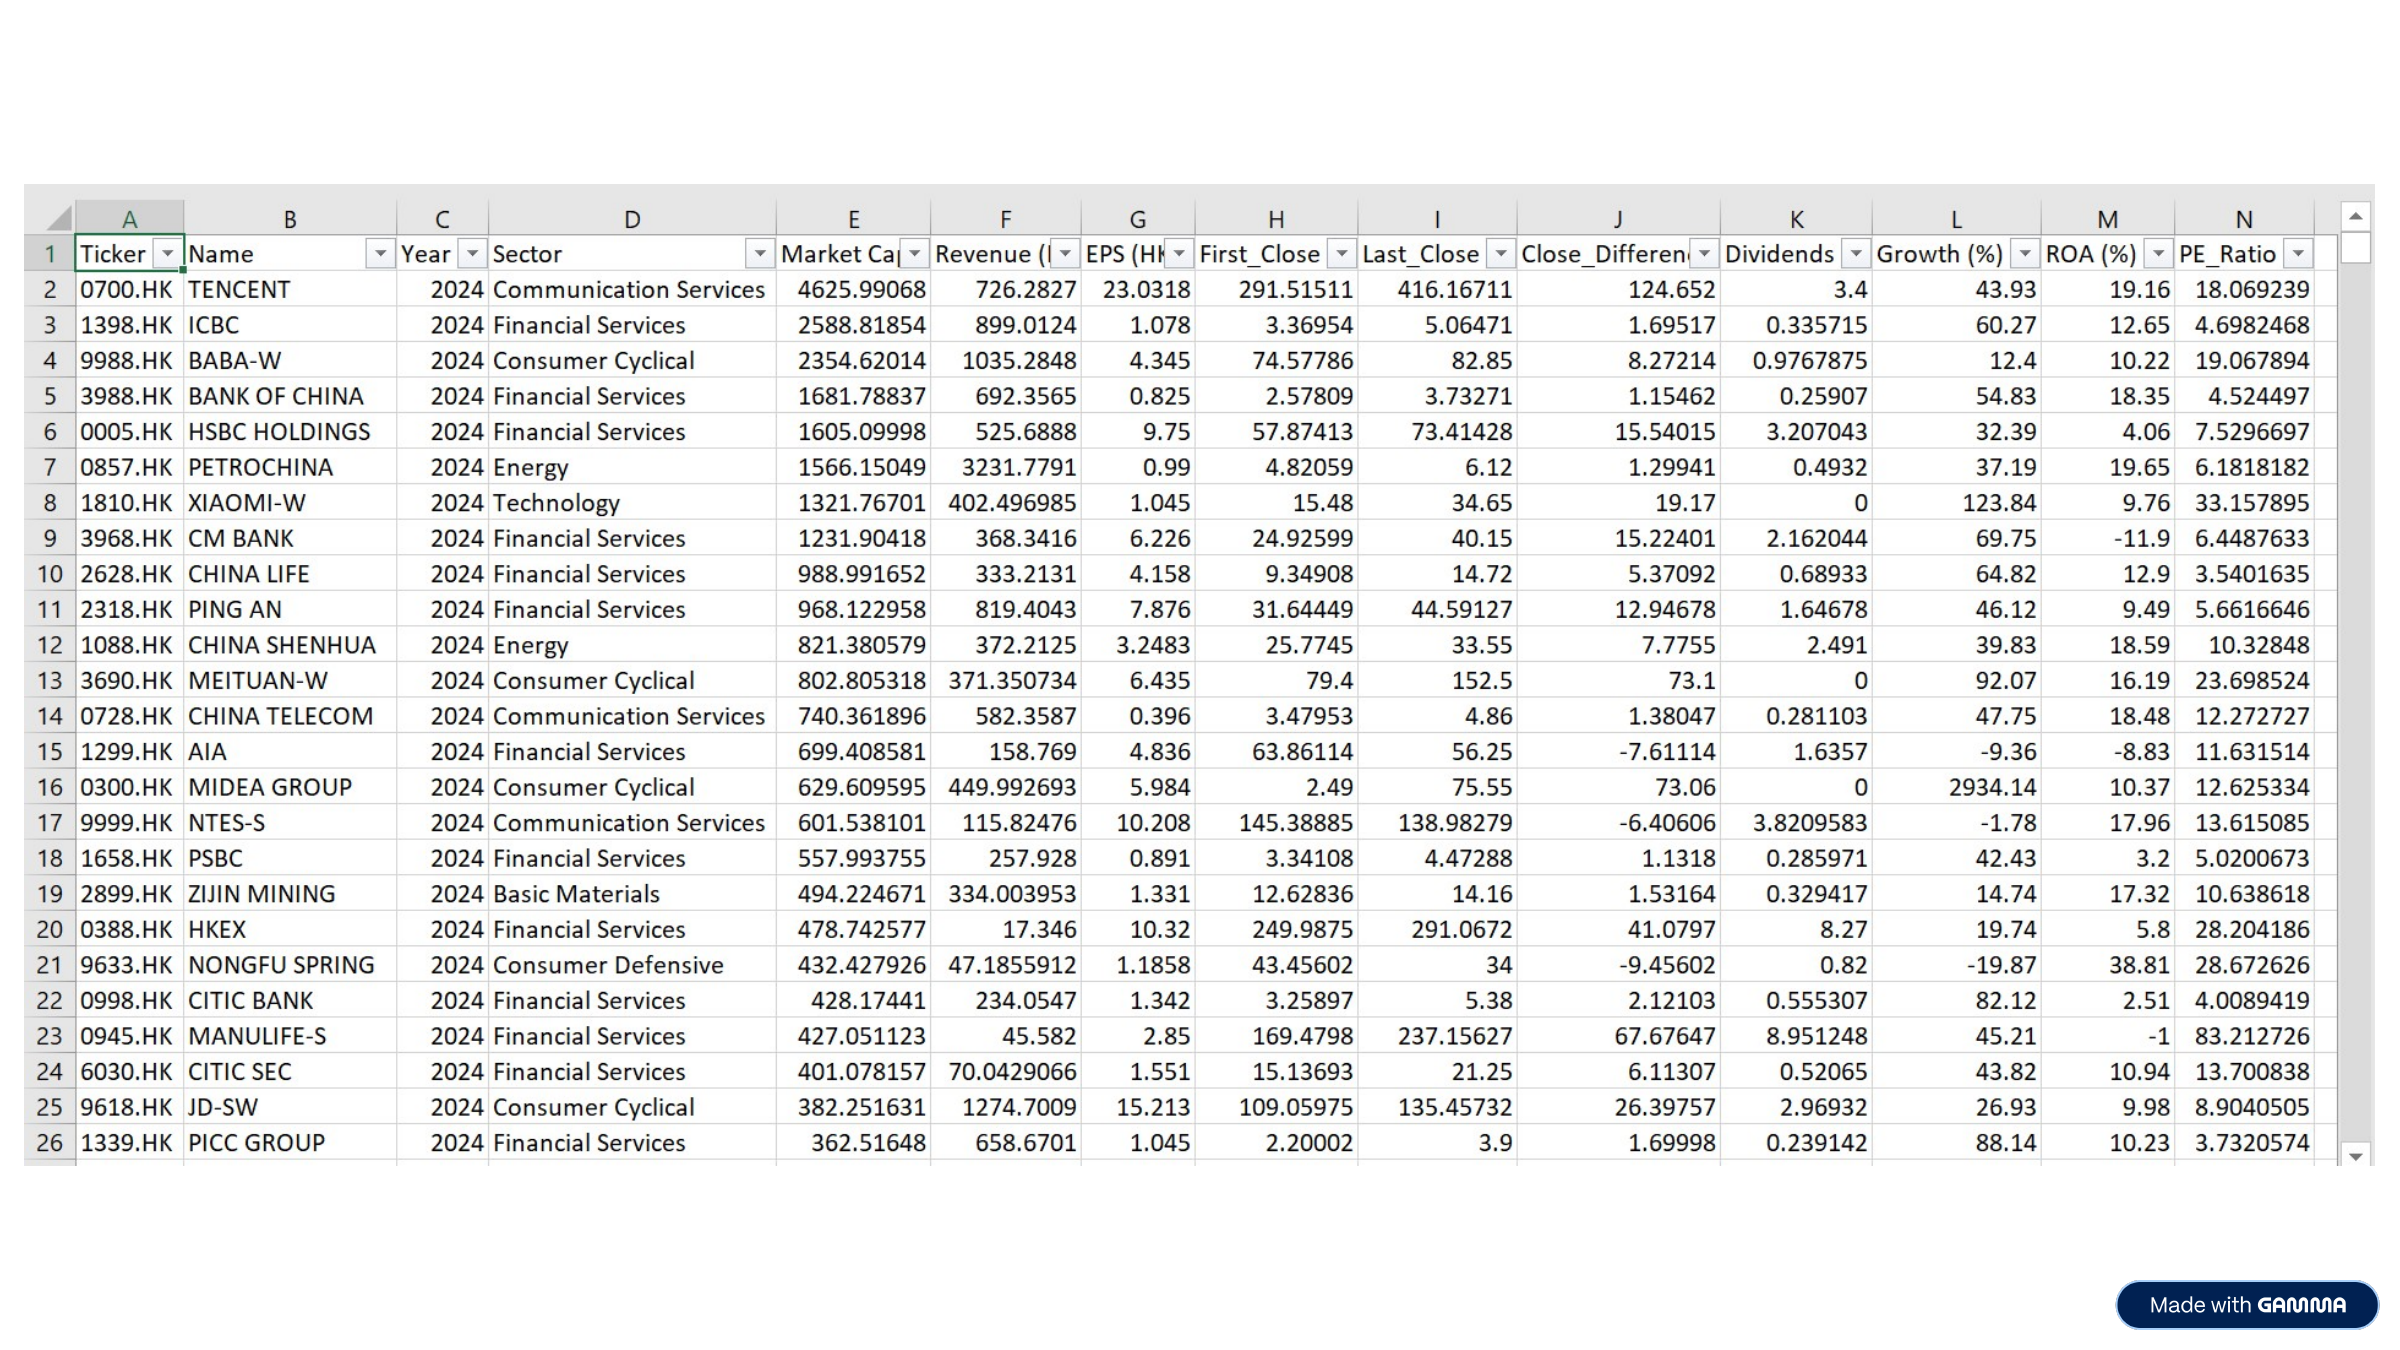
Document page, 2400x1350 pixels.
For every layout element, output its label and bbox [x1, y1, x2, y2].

picture [2106, 1271, 2389, 1339]
picture [24, 184, 2376, 1166]
